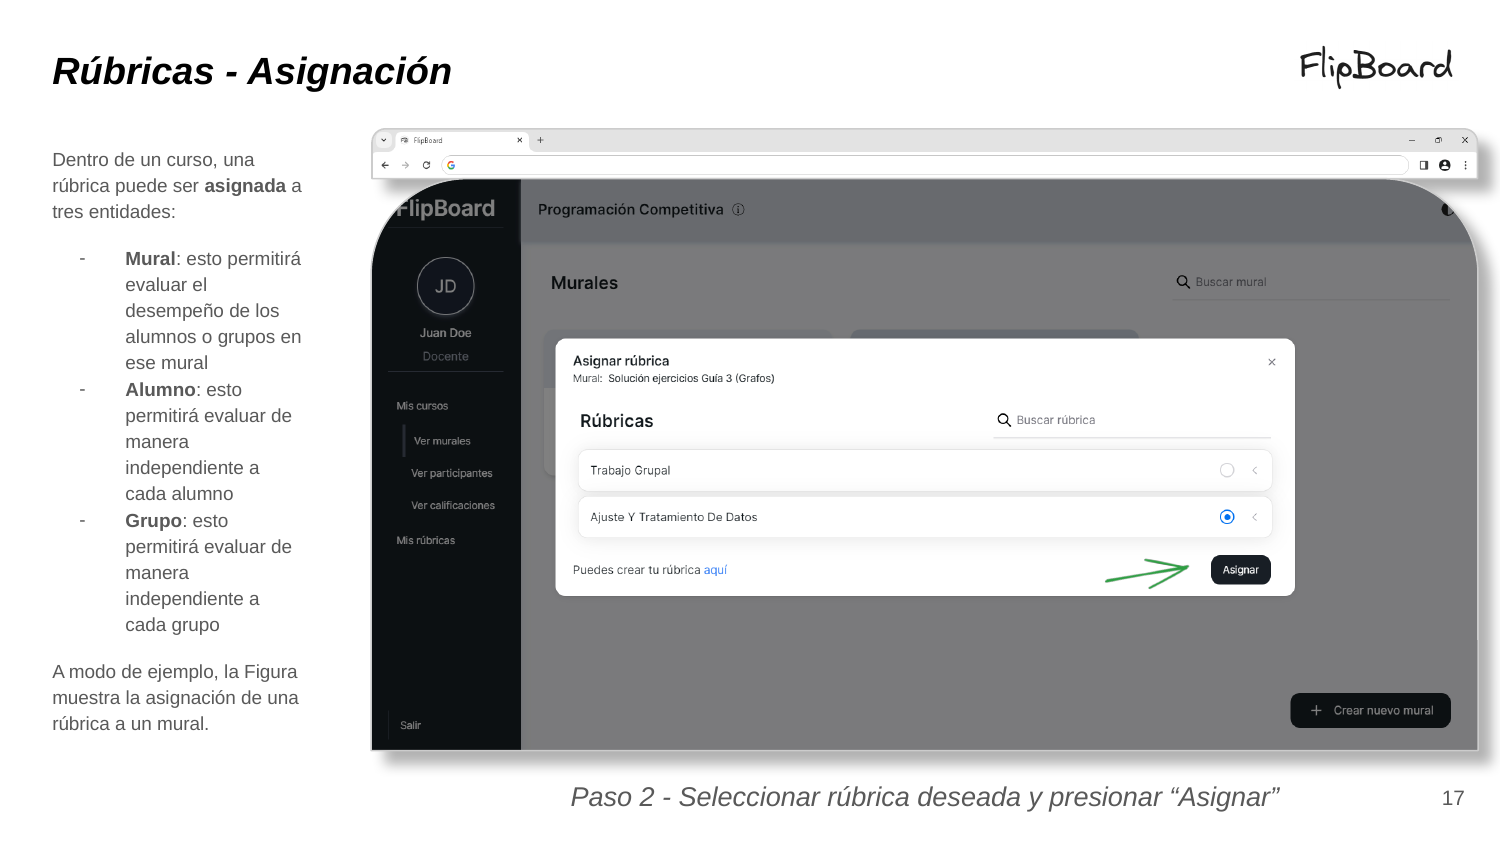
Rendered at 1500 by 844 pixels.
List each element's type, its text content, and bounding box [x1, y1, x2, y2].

picture [1294, 41, 1459, 91]
text_box Paso 2 - Seleccionar rúbrica deseada y presionar “Asignar” [546, 764, 1303, 830]
title Rúbricas - Asignación [37, 31, 591, 96]
picture [373, 130, 1476, 177]
list Dentro de un curso, una rúbrica puede ser asignada a tres entidades: Mural: esto permitirá evaluar el desempeño de los alumnos o grupos en ese mural Alumno: esto permitirá evaluar de manera independiente a cada alumno Grupo: esto permitirá evaluar de manera independiente a cada grupo A modo de ejemplo, la Figura muestra la asignación de una rúbrica a un mural. [37, 128, 321, 751]
picture [370, 178, 1479, 751]
slide_number ‹#› [1389, 764, 1480, 830]
